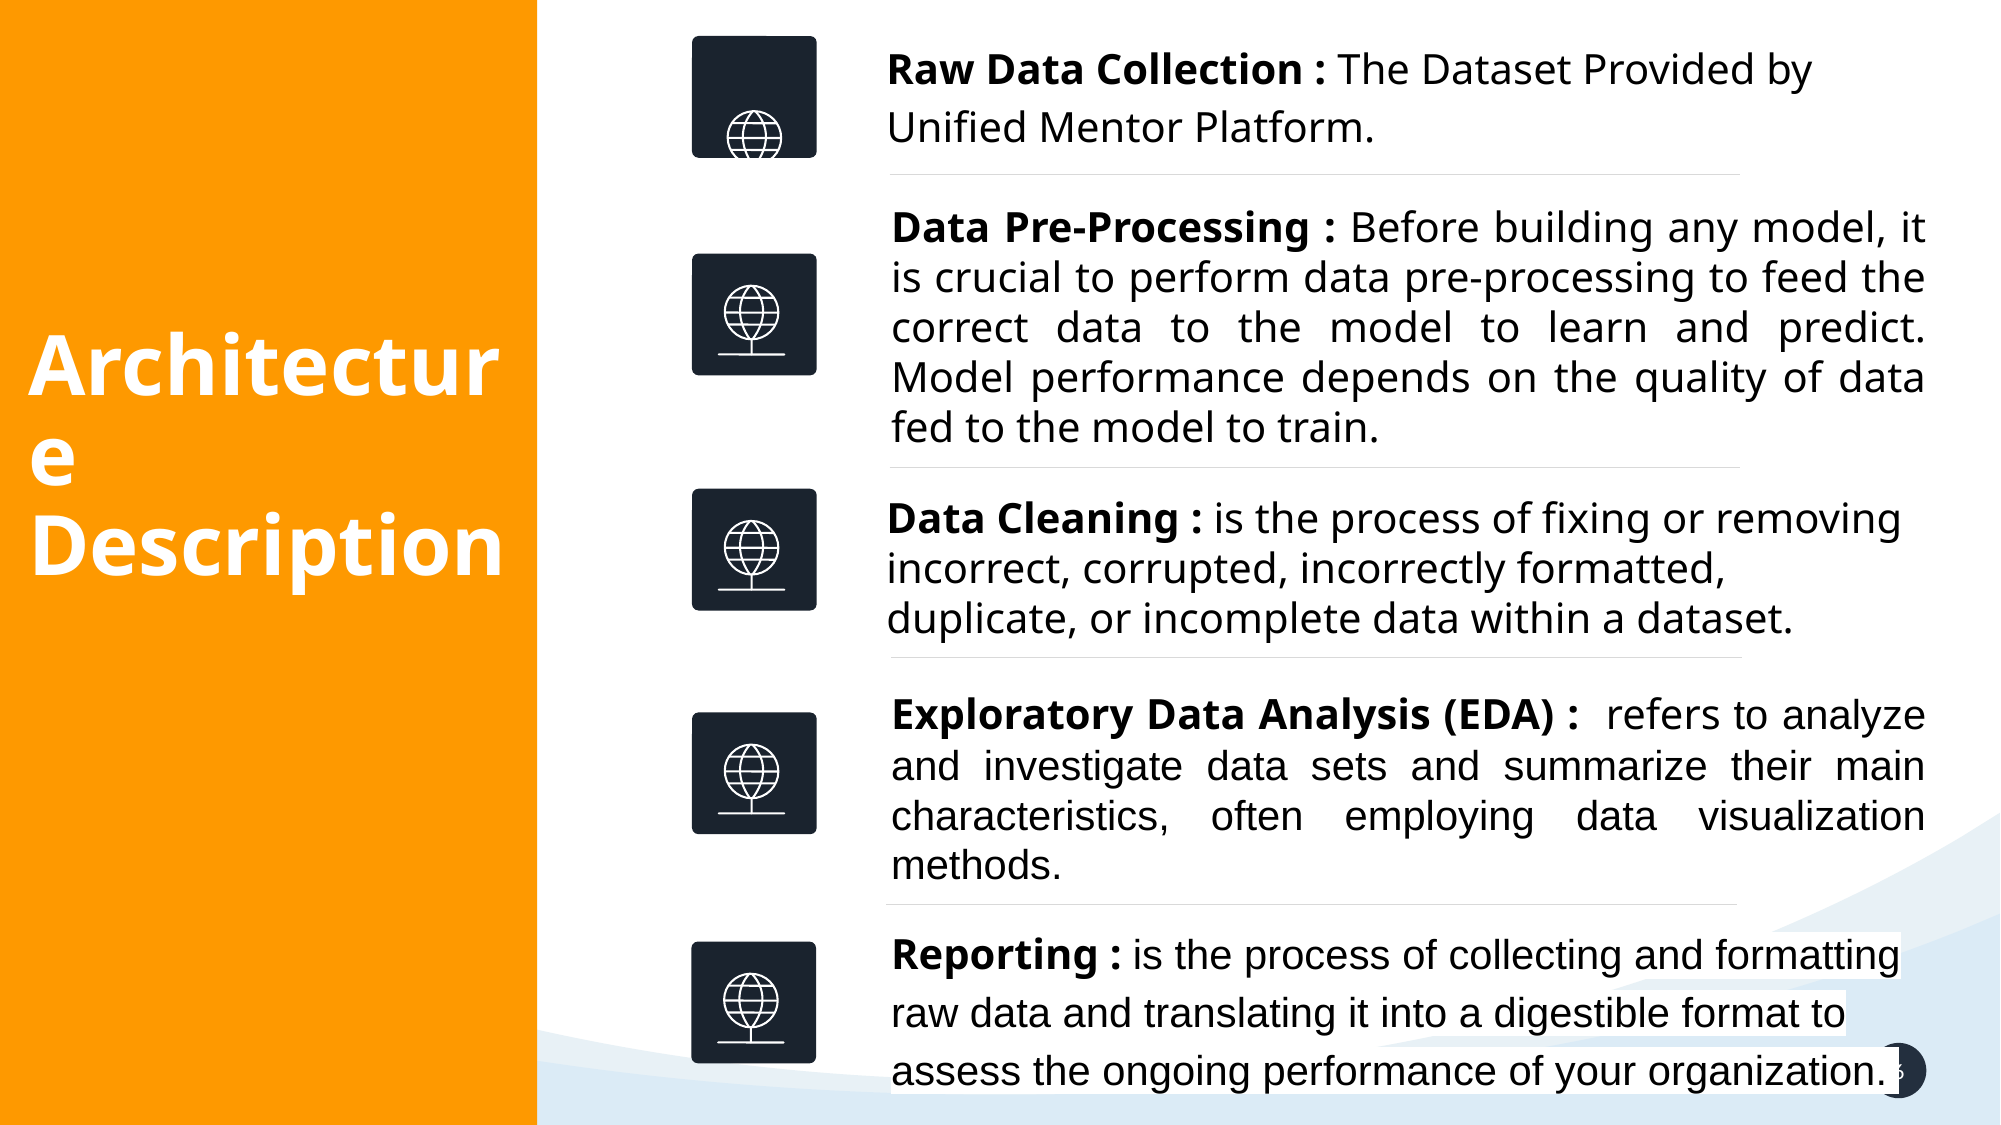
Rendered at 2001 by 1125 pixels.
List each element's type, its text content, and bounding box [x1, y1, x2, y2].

text_box Data Pre-Processing : Before building any model, it is crucial to perform data pre-processing to feed the correct data to the model to learn and predict. Model performance depends on the quality of data fed to the model to train. [891, 202, 1927, 457]
text_box Raw Data Collection : The Dataset Provided by Unified Mentor Platform. [886, 37, 1931, 157]
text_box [721, 111, 788, 180]
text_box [691, 712, 817, 835]
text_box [691, 253, 817, 376]
text_box Exploratory Data Analysis (EDA) : refers to analyze and investigate data sets and summarize their main characteristics, often employing data visualization methods. [891, 679, 1927, 812]
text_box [0, 812, 2000, 1125]
text_box Architecture Description [28, 304, 537, 601]
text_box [691, 488, 817, 611]
text_box Data Cleaning : is the process of fixing or removing incorrect, corrupted, incorrectly formatted, duplicate, or incomplete data within a dataset. [886, 486, 1924, 655]
text_box [0, 0, 538, 812]
text_box [690, 34, 818, 159]
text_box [691, 941, 817, 1064]
